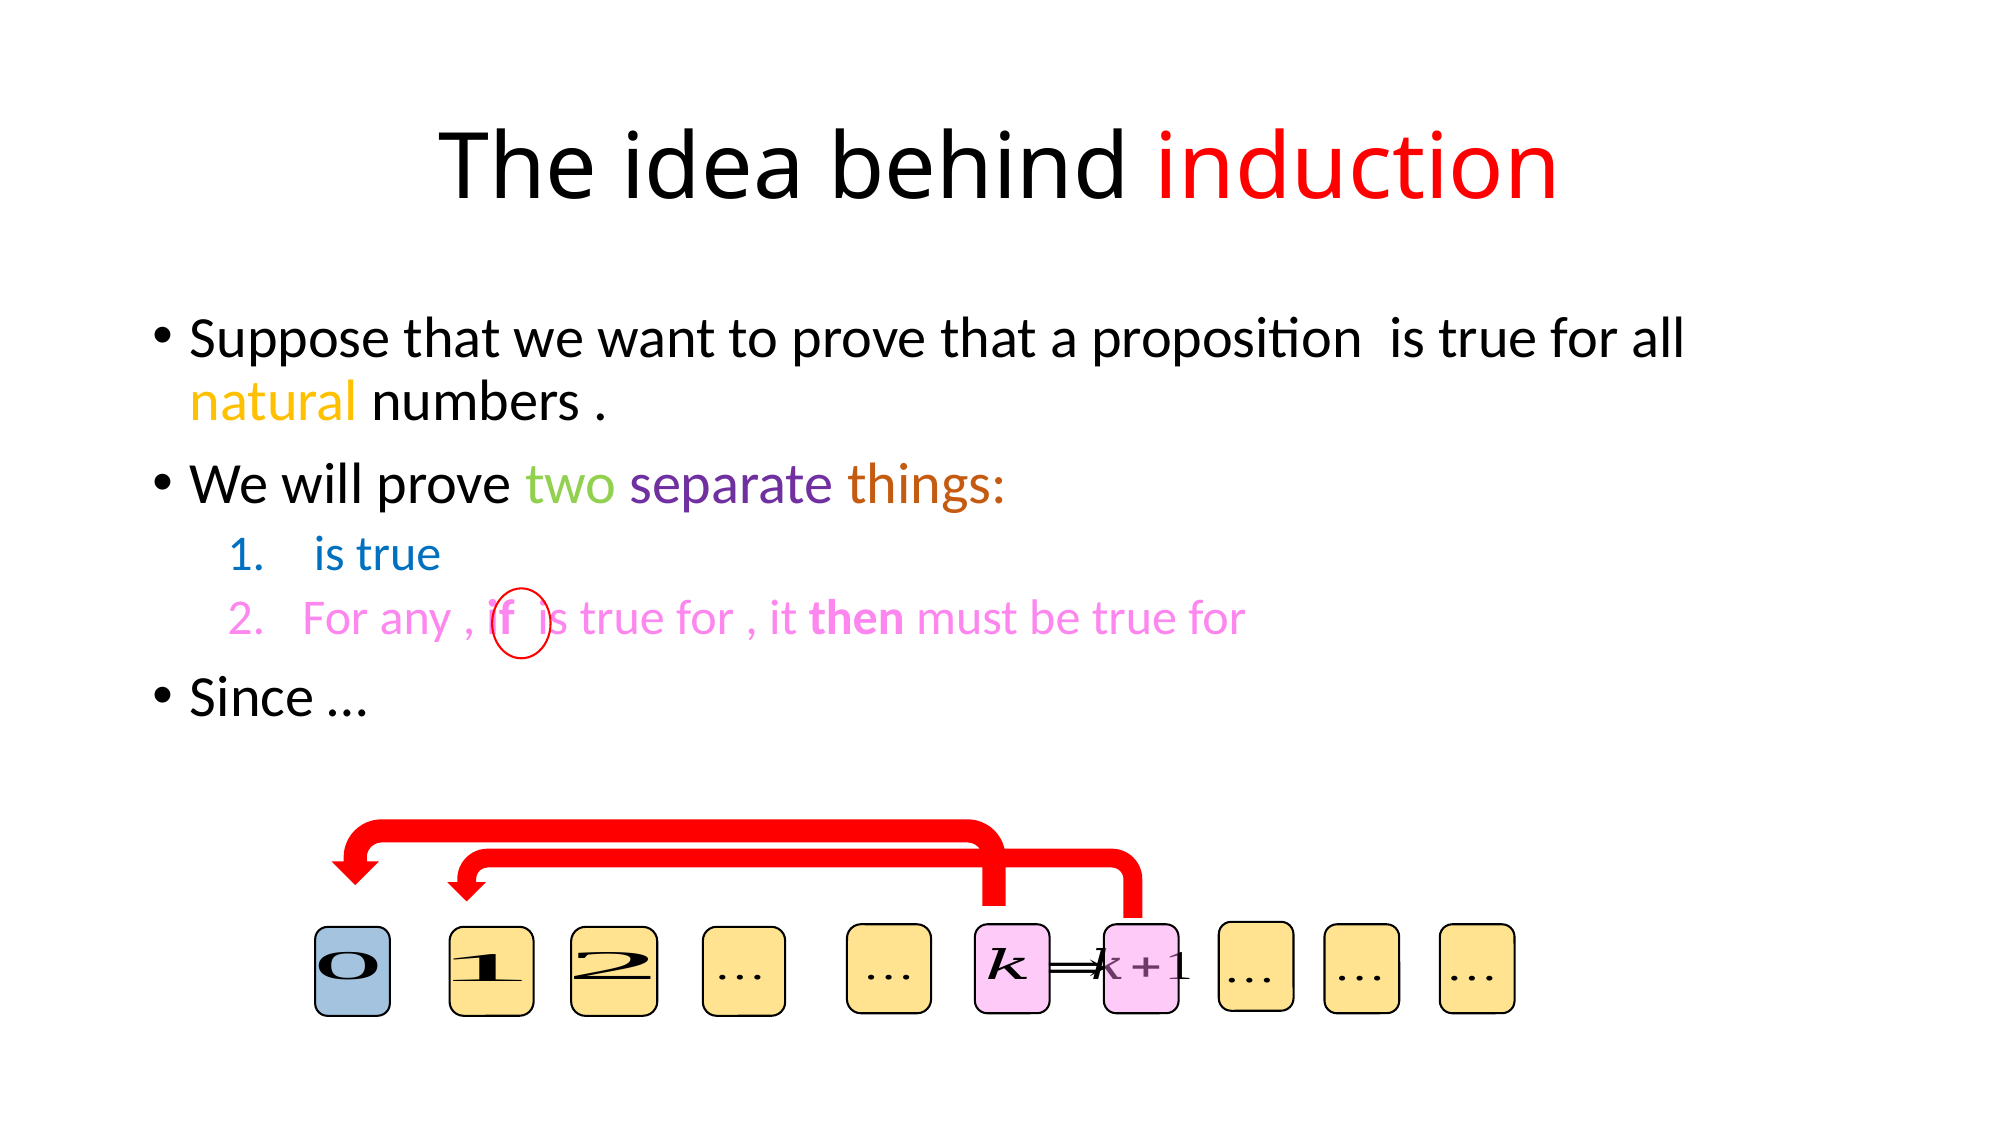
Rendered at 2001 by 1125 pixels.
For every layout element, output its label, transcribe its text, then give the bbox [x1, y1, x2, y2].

text_box [314, 925, 391, 1017]
text_box [1438, 923, 1516, 1015]
text_box [570, 925, 659, 1017]
text_box [982, 868, 1006, 906]
text_box [1217, 920, 1295, 1012]
text_box [845, 923, 933, 1015]
text_box [701, 925, 787, 1017]
text_box [1102, 923, 1180, 1015]
text_box [973, 923, 1051, 1015]
text_box [331, 819, 1005, 886]
text_box [1323, 923, 1401, 1015]
text_box [448, 925, 535, 1017]
title The idea behind induction [137, 59, 1863, 278]
text_box [447, 848, 1143, 918]
text_box [491, 587, 552, 660]
